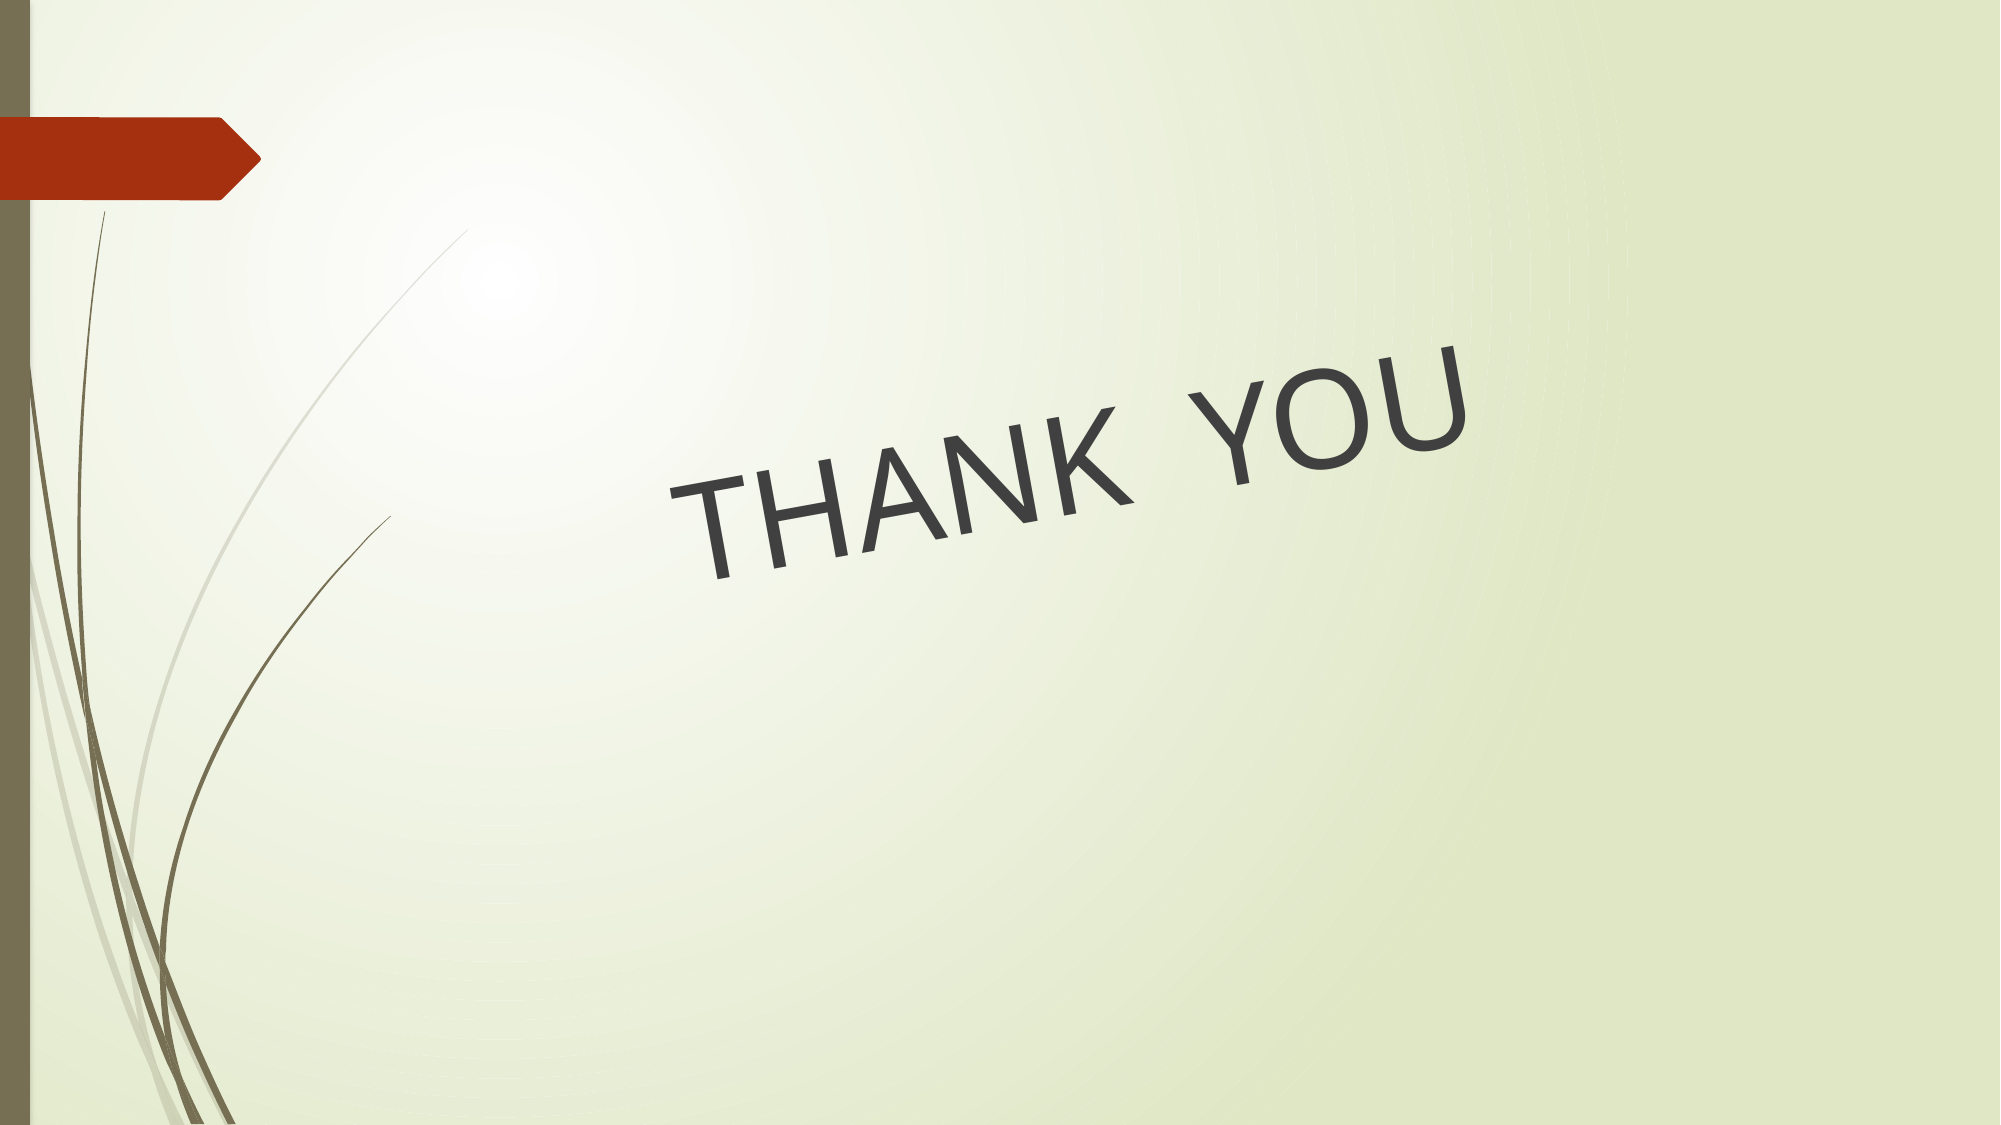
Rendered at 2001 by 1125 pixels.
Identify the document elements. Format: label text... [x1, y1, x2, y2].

list THANK YOU [646, 198, 2000, 1125]
